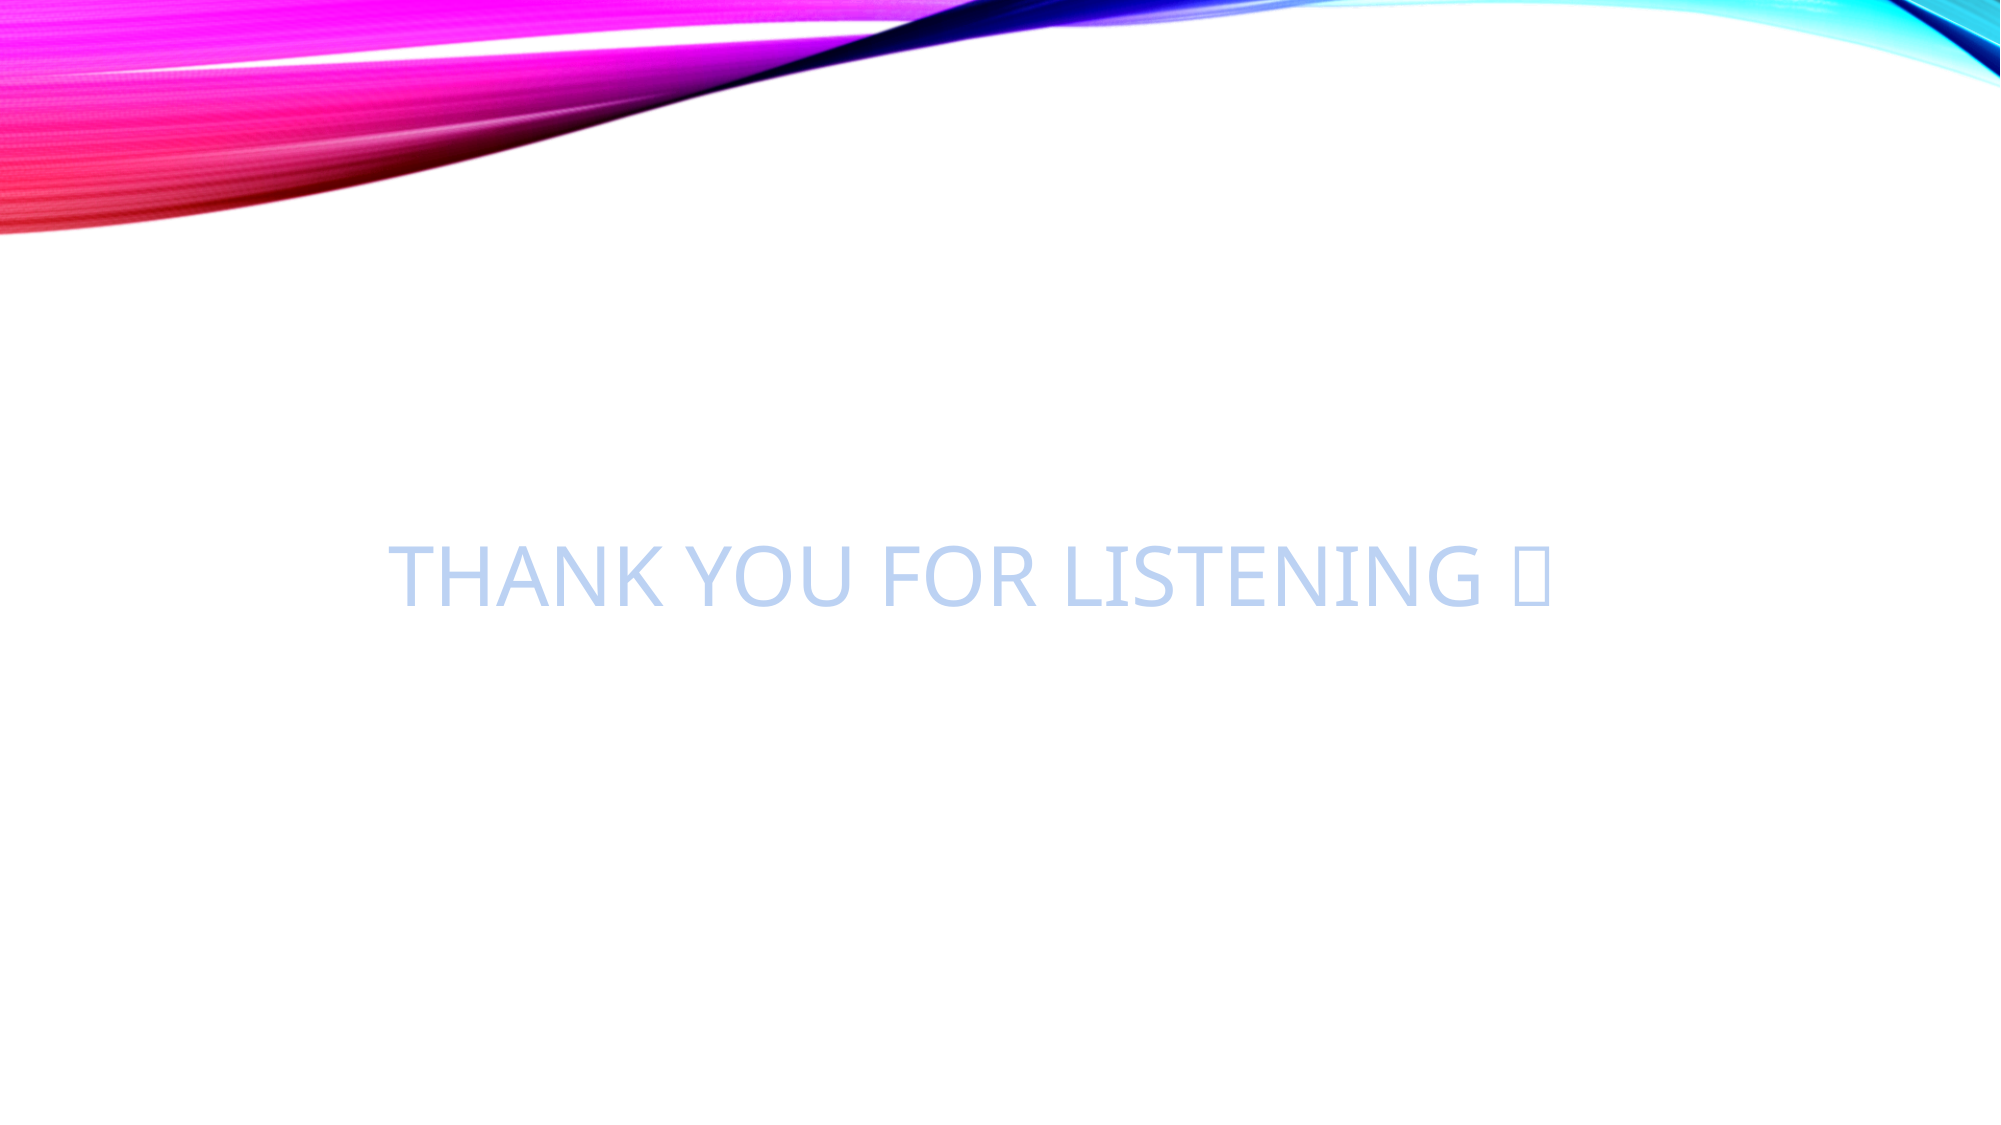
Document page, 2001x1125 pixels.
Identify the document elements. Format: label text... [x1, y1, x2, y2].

picture [1890, 0, 2000, 75]
picture [1910, 0, 2000, 45]
title Thank you for listening  [266, 472, 1680, 686]
picture [0, 0, 2000, 237]
